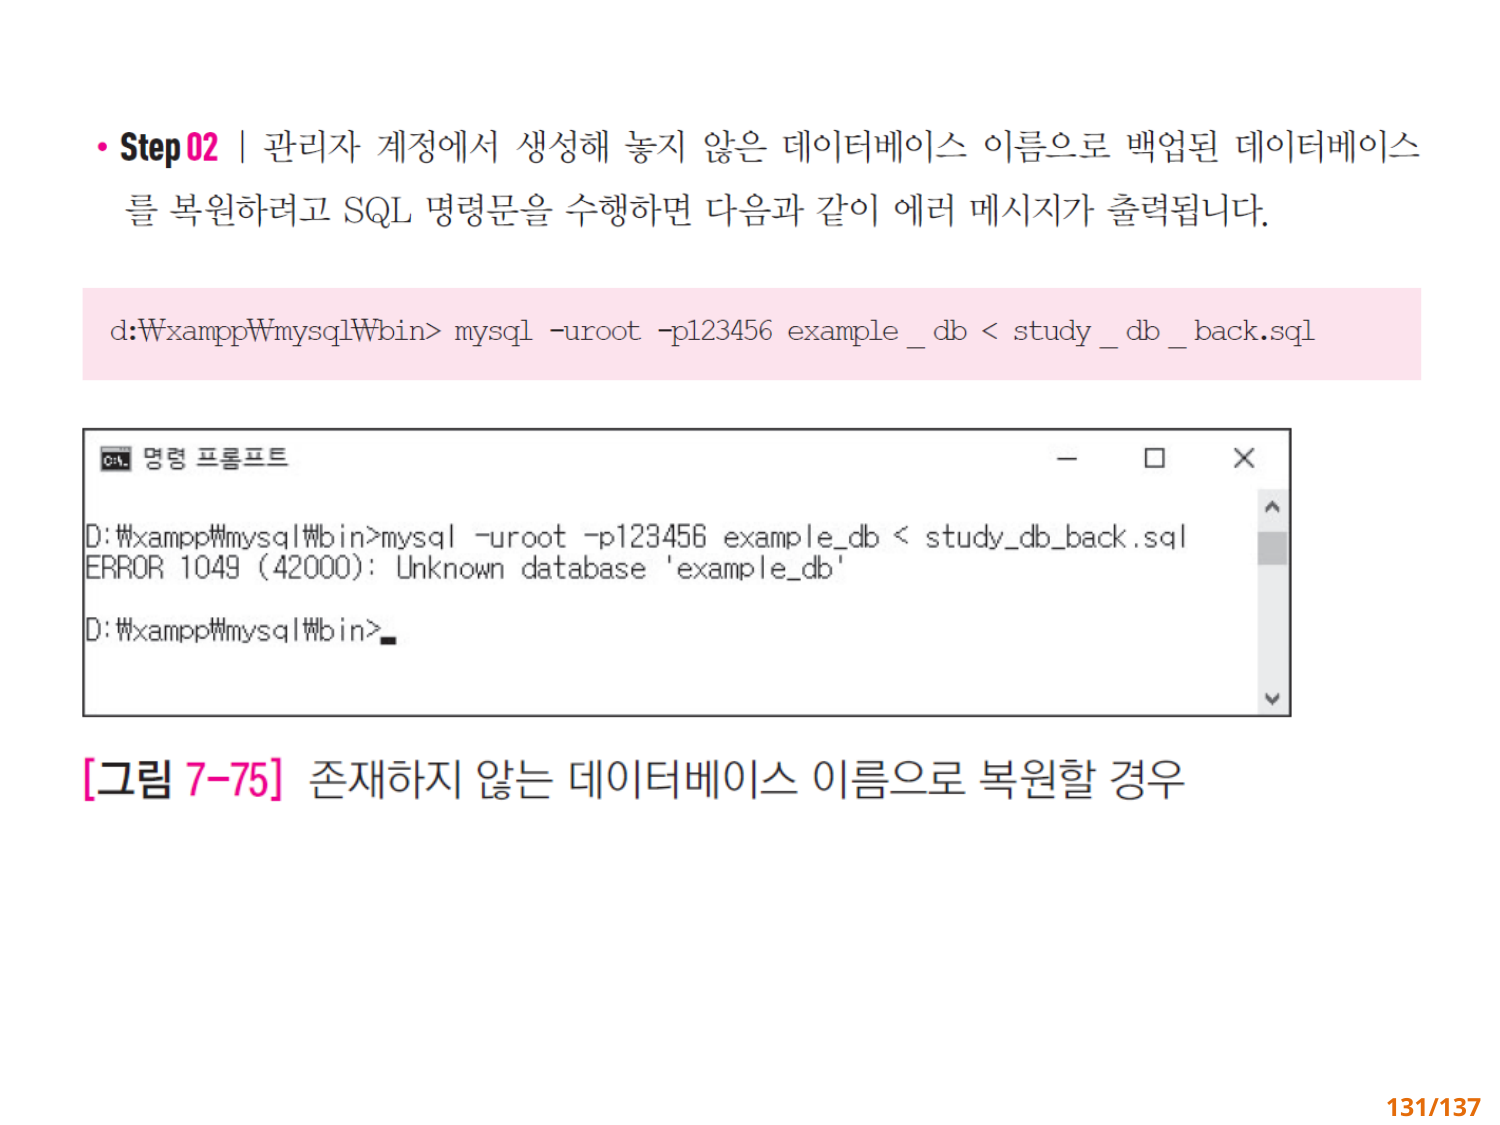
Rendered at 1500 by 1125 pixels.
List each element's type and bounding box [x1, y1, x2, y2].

text_box [64, 113, 1436, 825]
